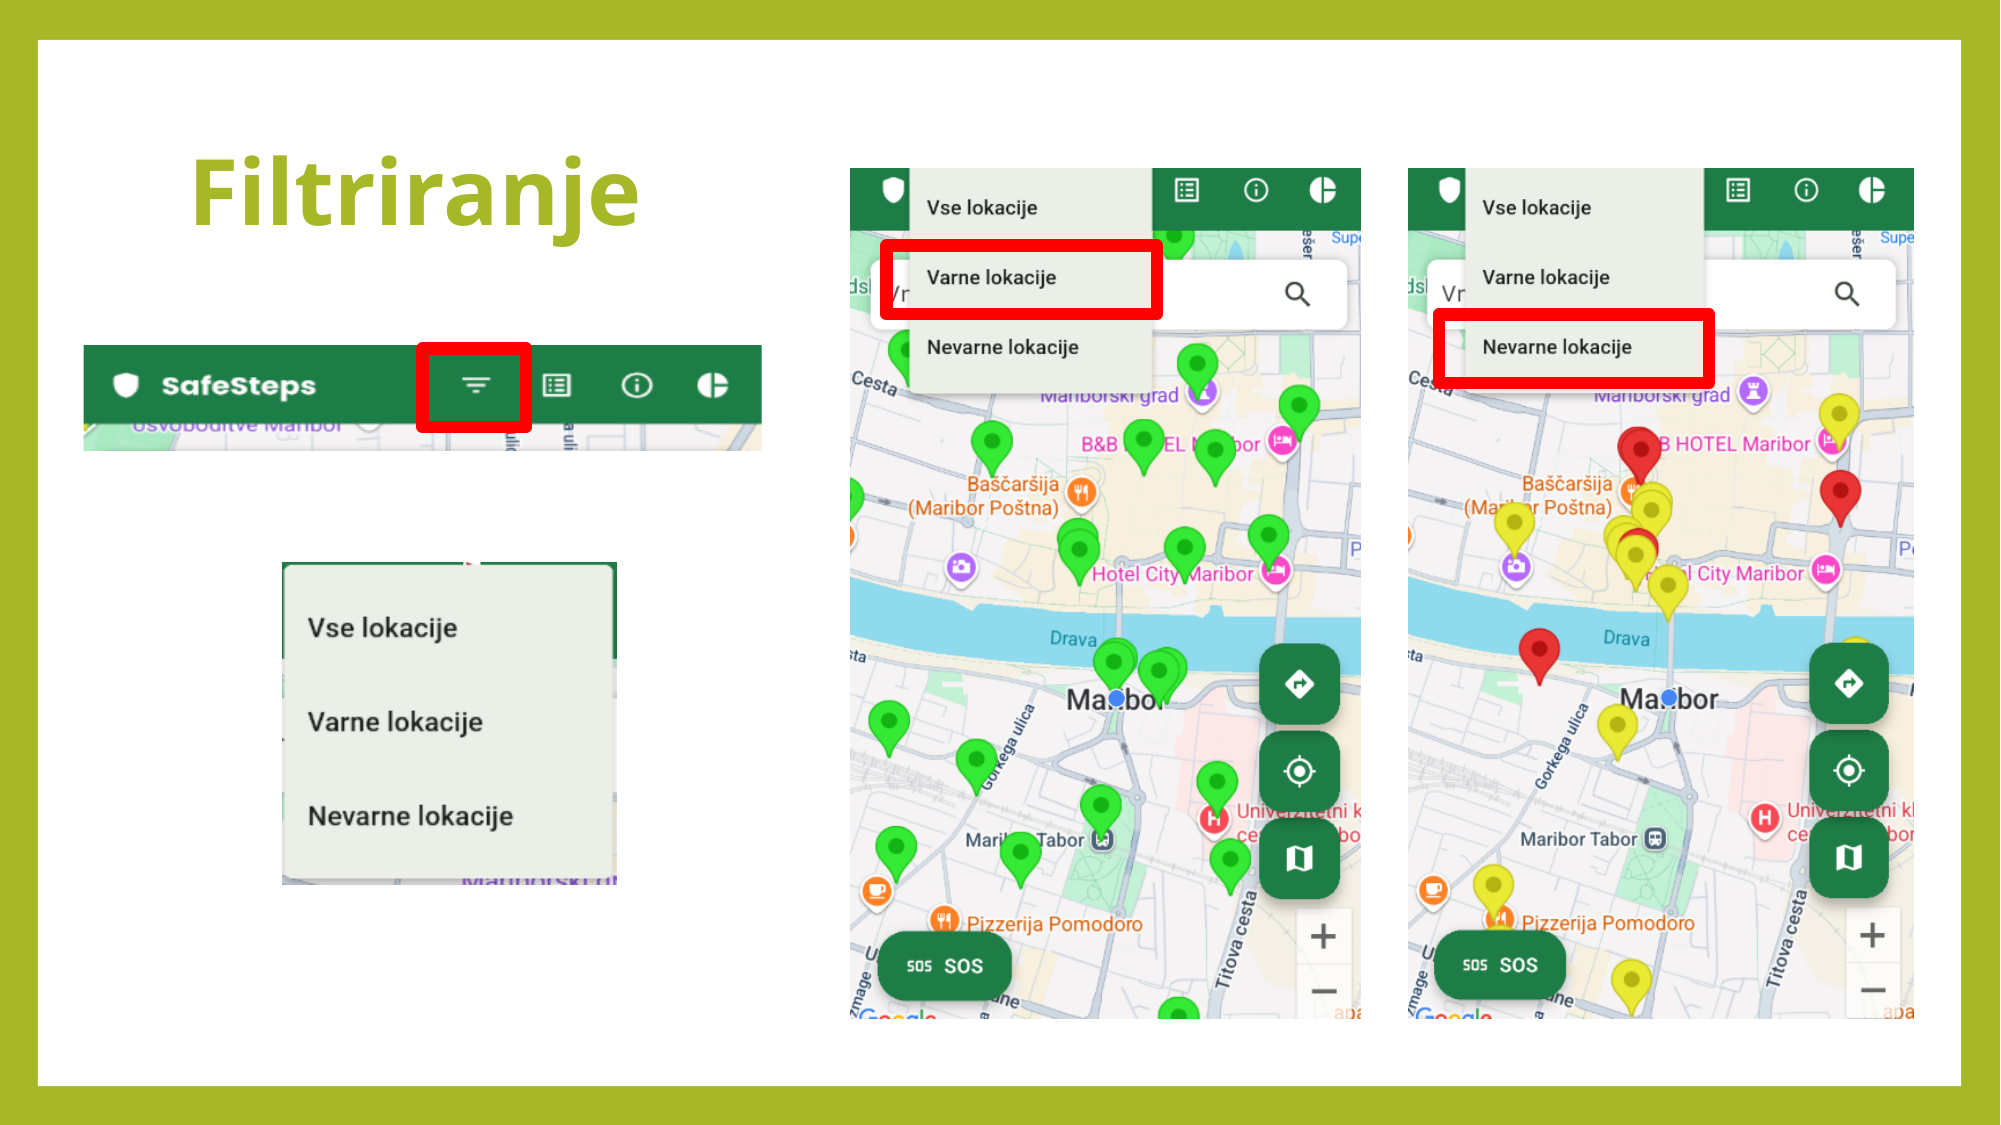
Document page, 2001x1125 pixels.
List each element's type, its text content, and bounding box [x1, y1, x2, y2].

title Filtriranje [173, 90, 673, 301]
picture [1408, 168, 1914, 1019]
picture [83, 345, 762, 451]
picture [281, 562, 617, 885]
picture [850, 168, 1361, 1019]
